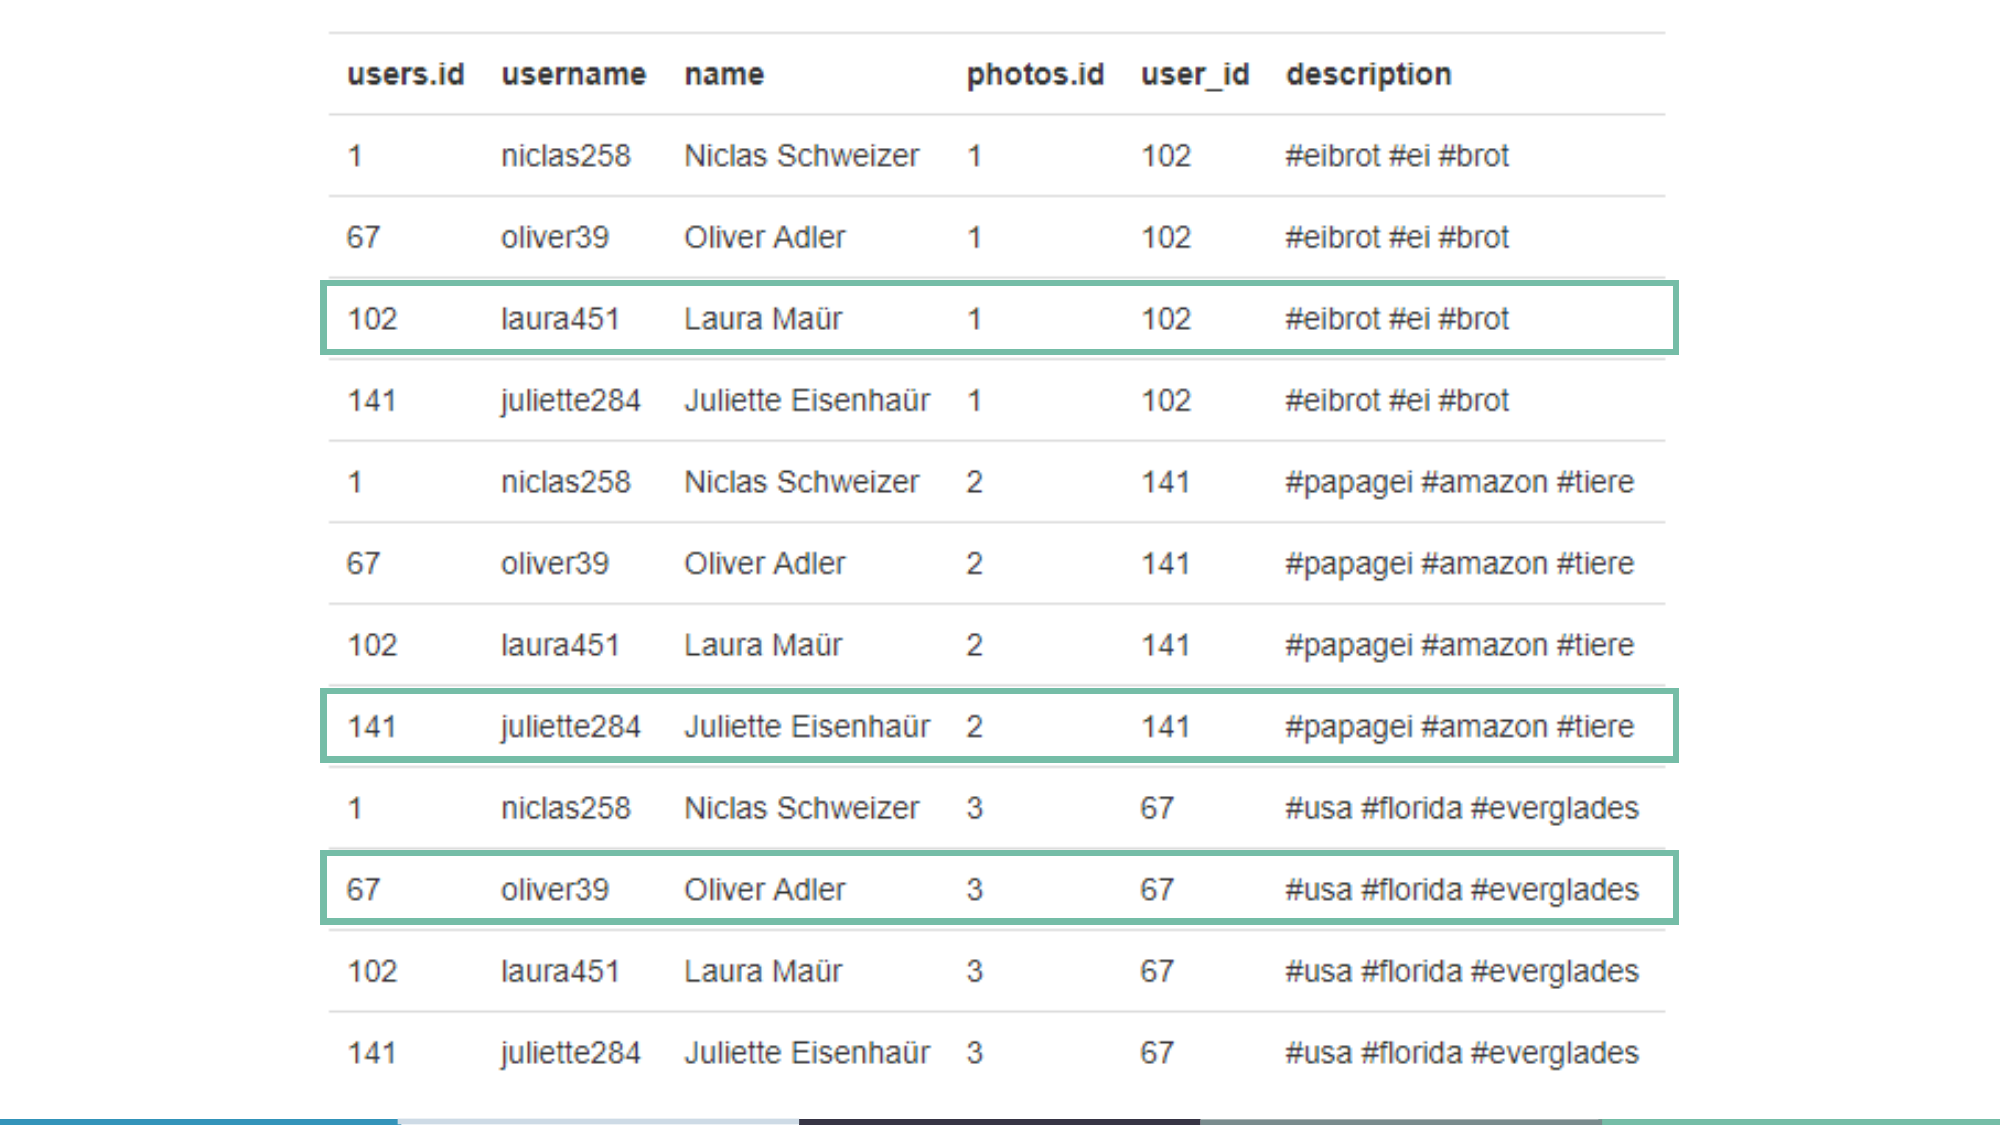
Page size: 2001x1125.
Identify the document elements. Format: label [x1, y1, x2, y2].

list [323, 28, 1677, 1097]
